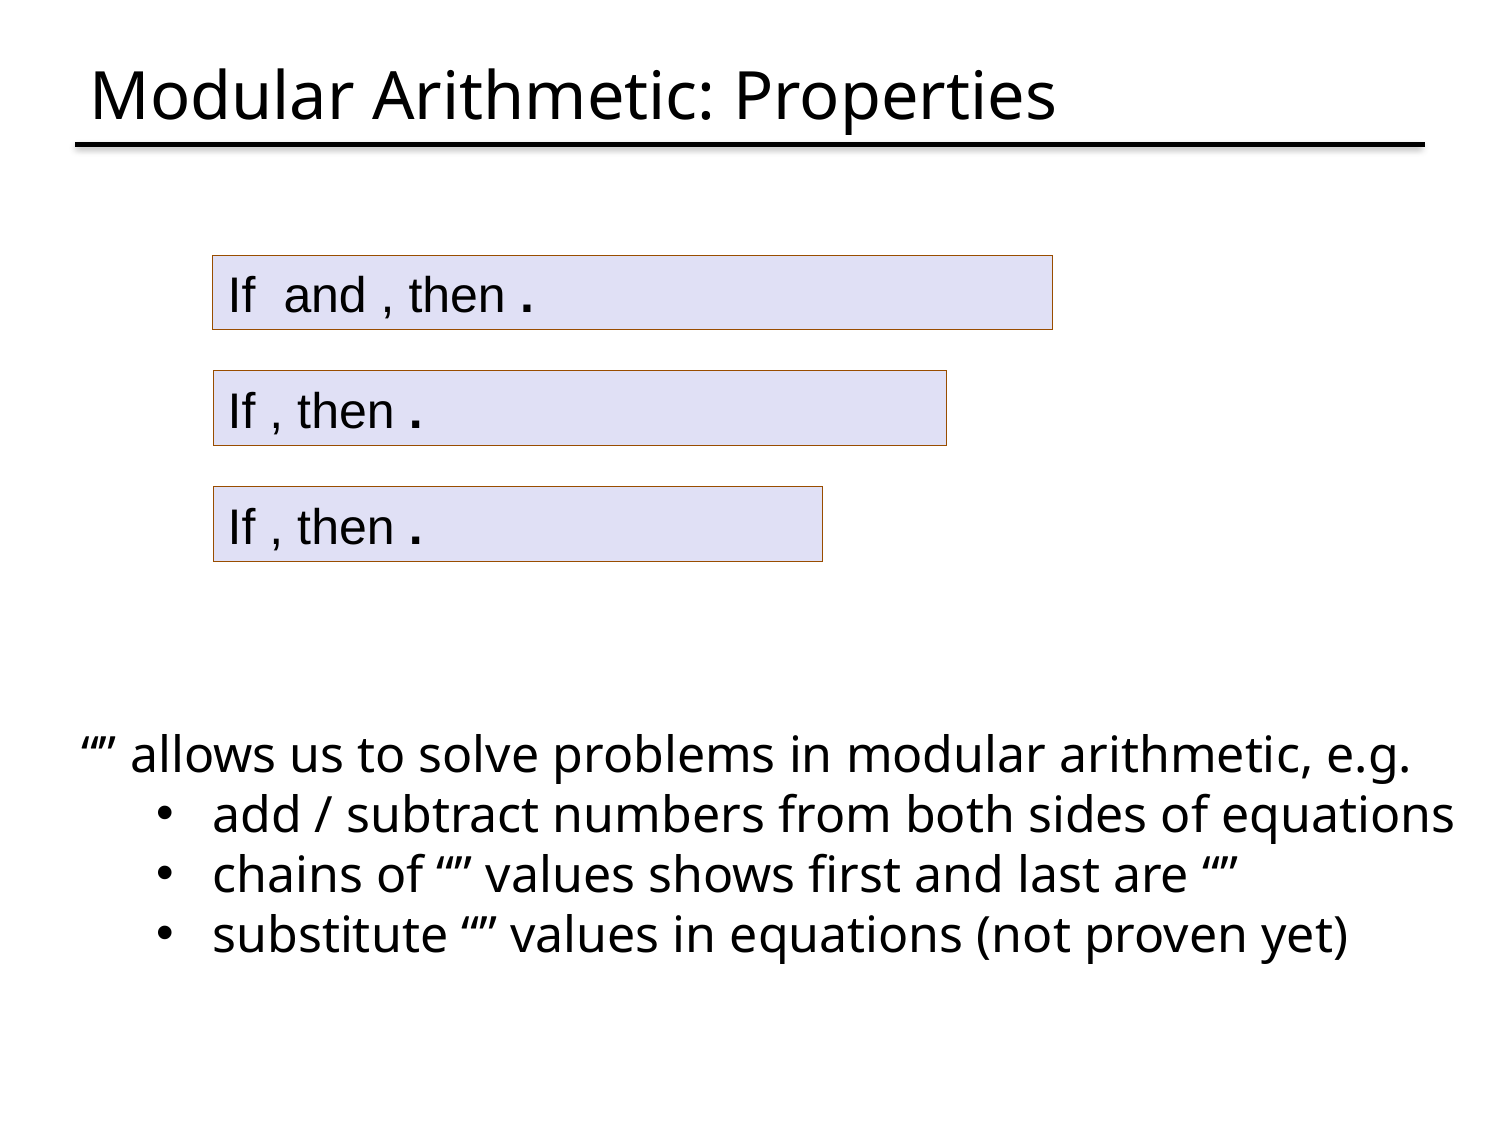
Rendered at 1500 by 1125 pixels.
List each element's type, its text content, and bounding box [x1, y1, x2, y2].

title Modular Arithmetic: Properties [75, 45, 1425, 145]
